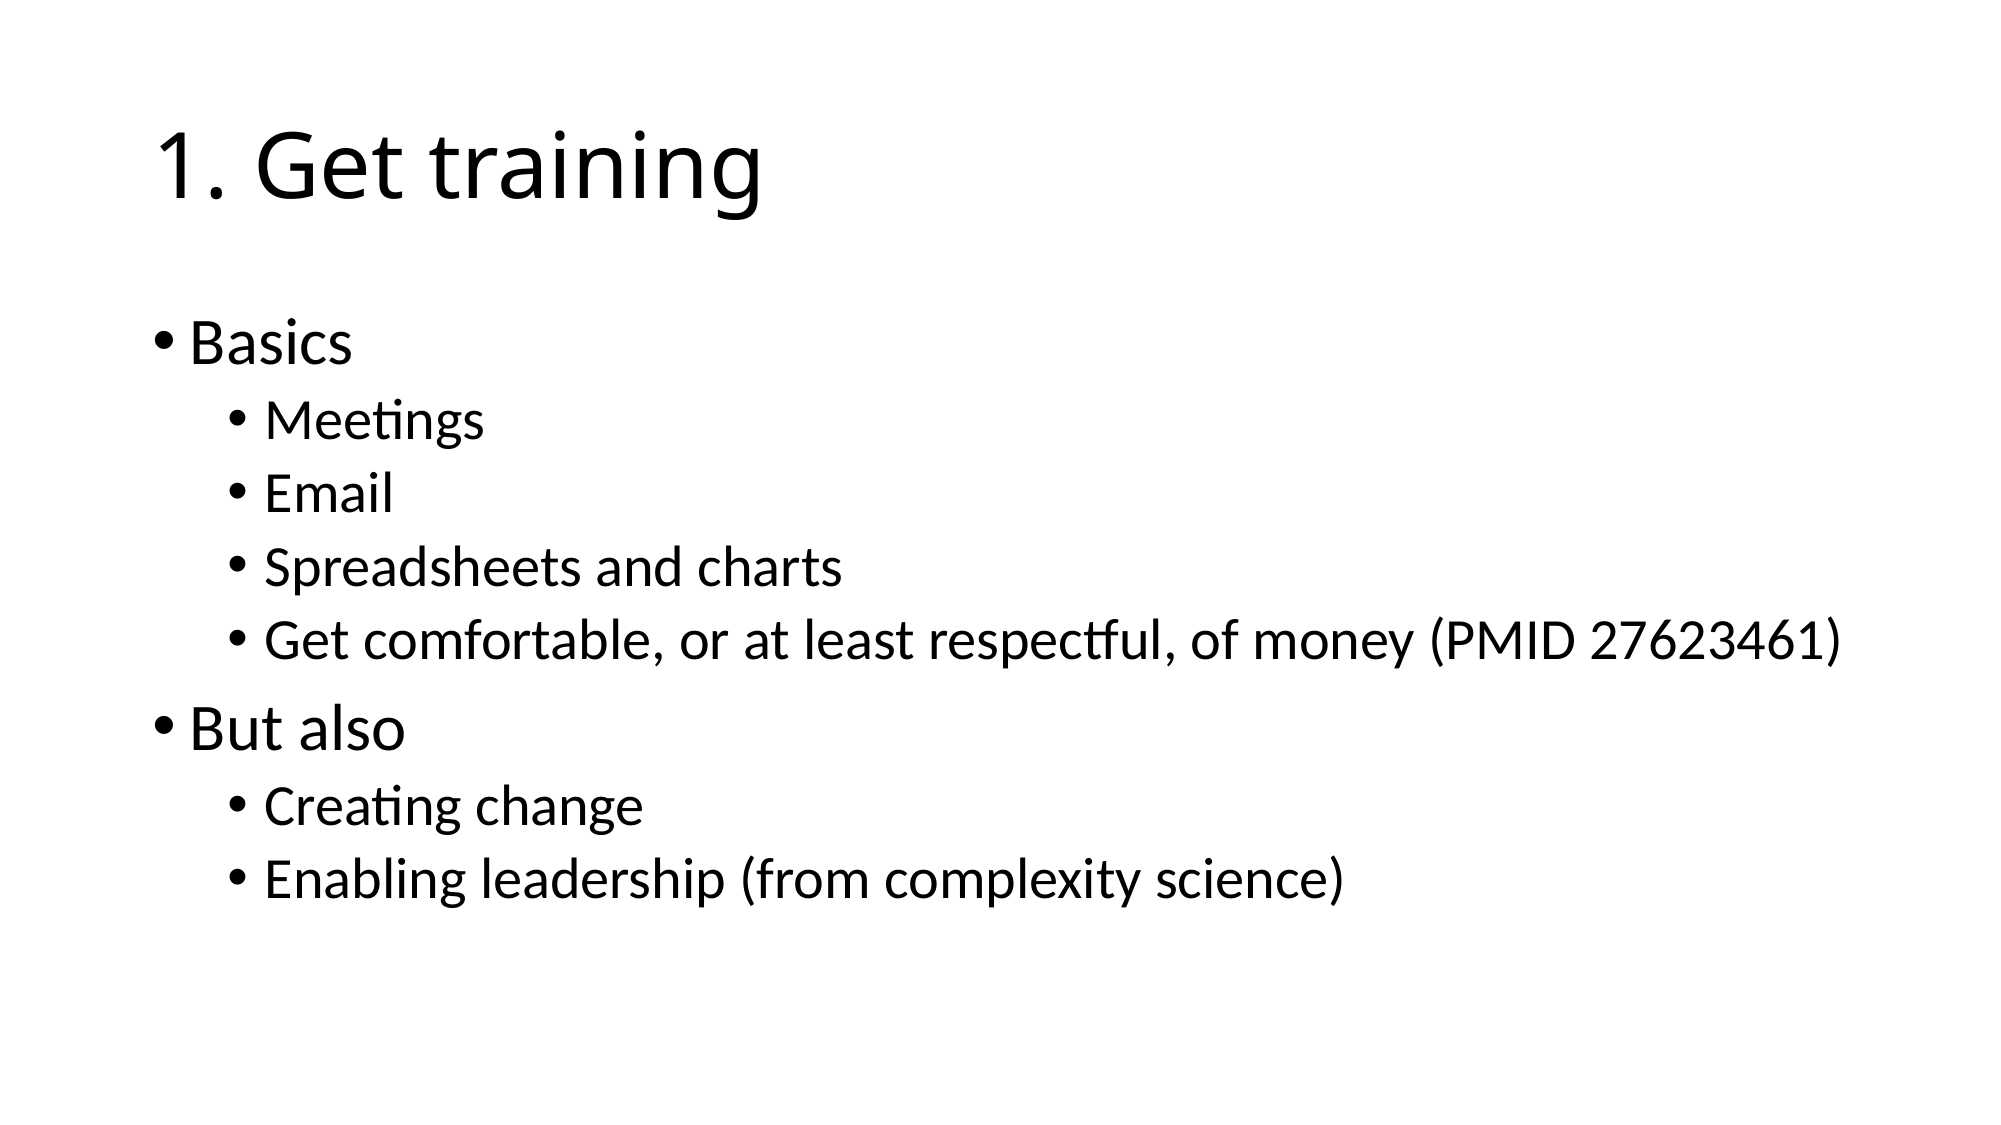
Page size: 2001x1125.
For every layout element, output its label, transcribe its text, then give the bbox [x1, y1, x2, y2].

list Basics Meetings Email Spreadsheets and charts Get comfortable, or at least respectful, of money (PMID 27623461) But also Creating change Enabling leadership (from complexity science) [137, 299, 1941, 1094]
title 1. Get training [137, 59, 1863, 278]
